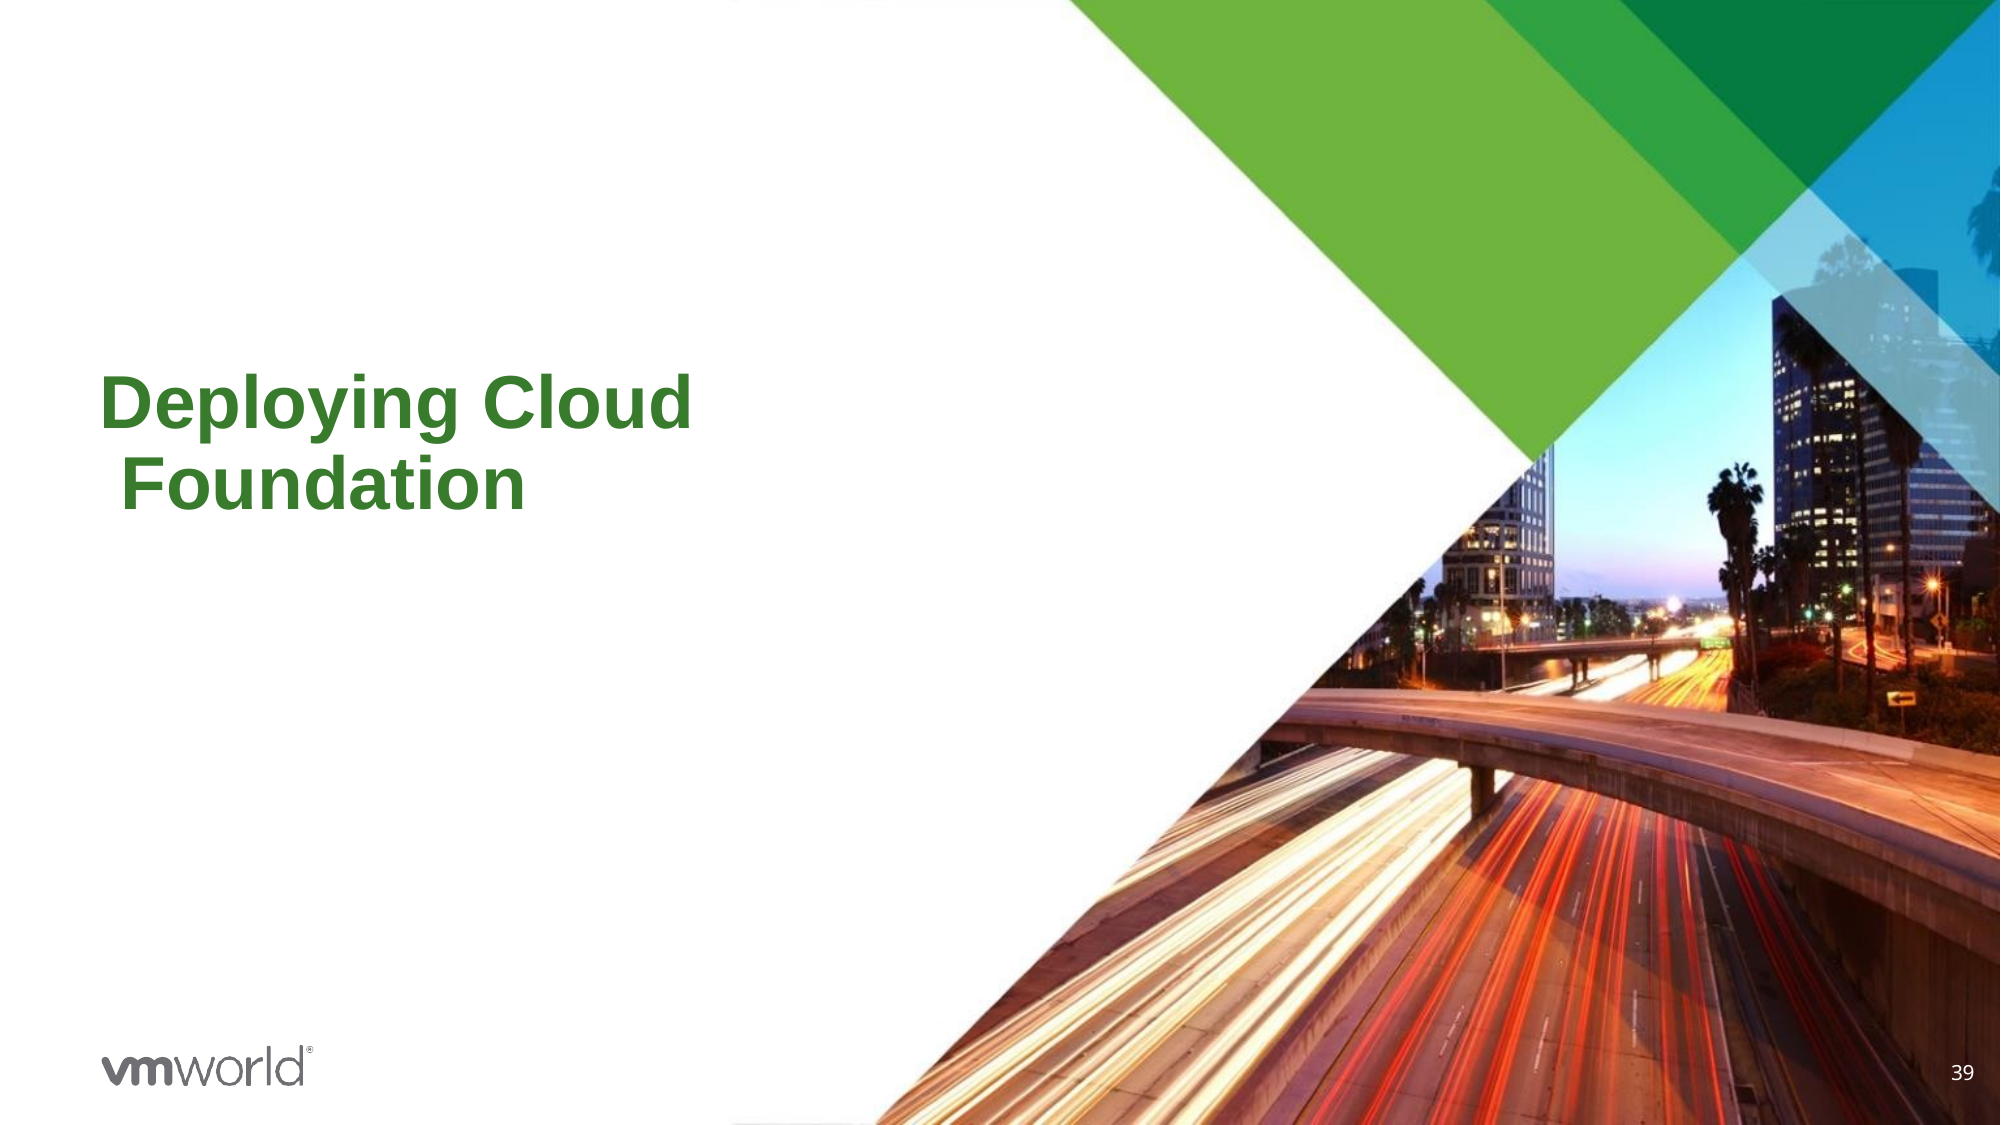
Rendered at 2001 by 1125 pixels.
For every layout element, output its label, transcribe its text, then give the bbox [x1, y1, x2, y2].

picture [174, 1056, 243, 1086]
title Deploying Cloud Foundation [97, 350, 698, 551]
picture [275, 1045, 303, 1086]
text_box 39 [1949, 1057, 1977, 1085]
picture [246, 1057, 263, 1086]
picture [728, 0, 2000, 1125]
